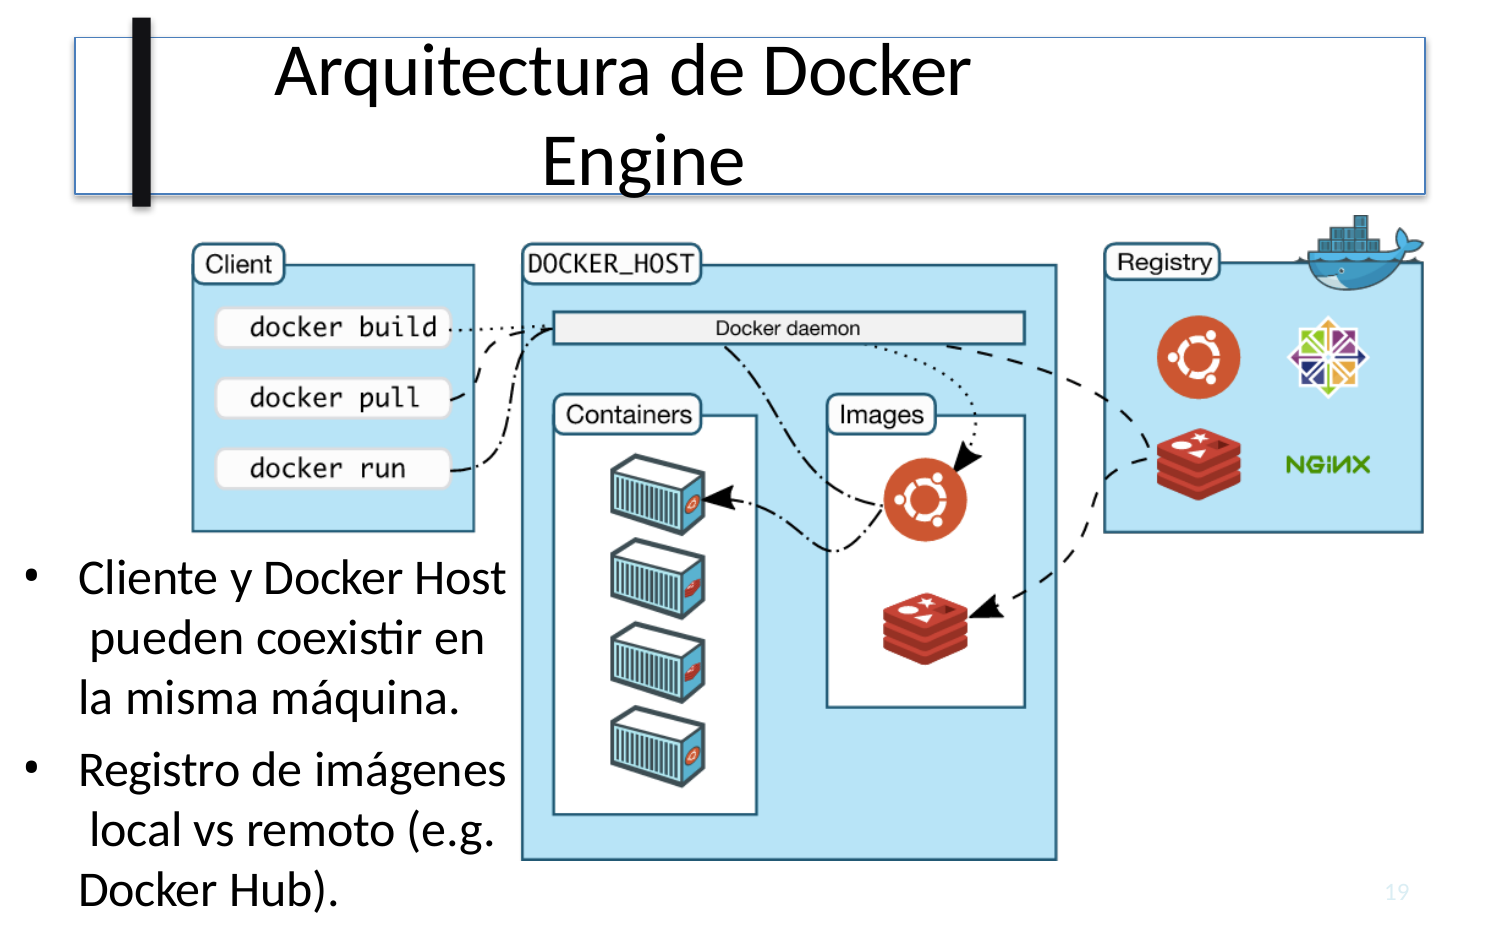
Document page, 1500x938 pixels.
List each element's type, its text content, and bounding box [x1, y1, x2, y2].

text_box Cliente y Docker Host pueden coexistir en la misma máquina. Registro de imágenes local vs remoto (e.g. Docker Hub). [19, 542, 514, 917]
picture [191, 215, 1426, 861]
title Arquitectura de Docker Engine [272, 18, 982, 201]
text_box 19 [1382, 872, 1412, 905]
picture [66, 13, 1434, 218]
